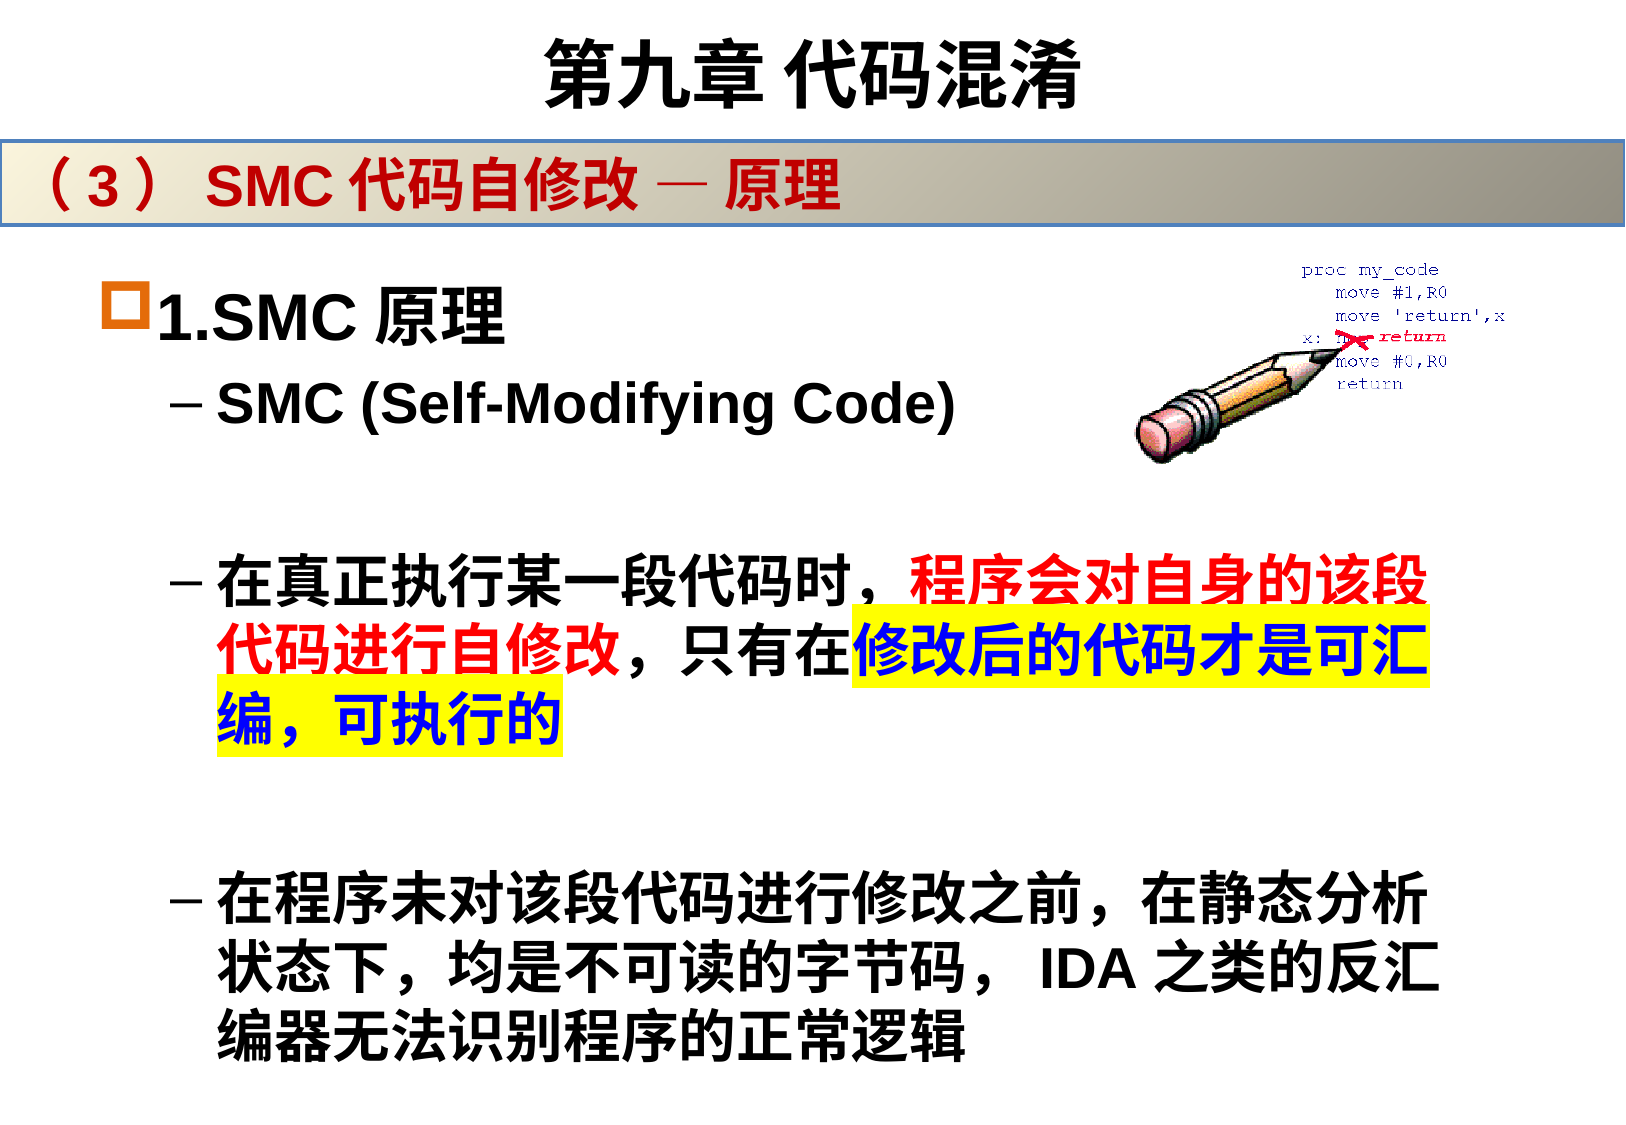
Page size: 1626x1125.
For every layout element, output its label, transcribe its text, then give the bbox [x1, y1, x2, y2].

list 1.SMC原理 SMC (Self-Modifying Code) 在真正执行某一段代码时，程序会对自身的该段代码进行自修改，只有在修改后的代码才是可汇编，可执行的 在程序未对该段代码进行修改之前，在静态分析状态下，均是不可读的字节码，IDA之类的反汇编器无法识别程序的正常逻辑 [81, 267, 1486, 1083]
text_box （3）SMC代码自修改 — 原理 [0, 139, 1625, 227]
title 第九章 代码混淆 [81, 19, 1544, 126]
picture [1107, 255, 1511, 516]
